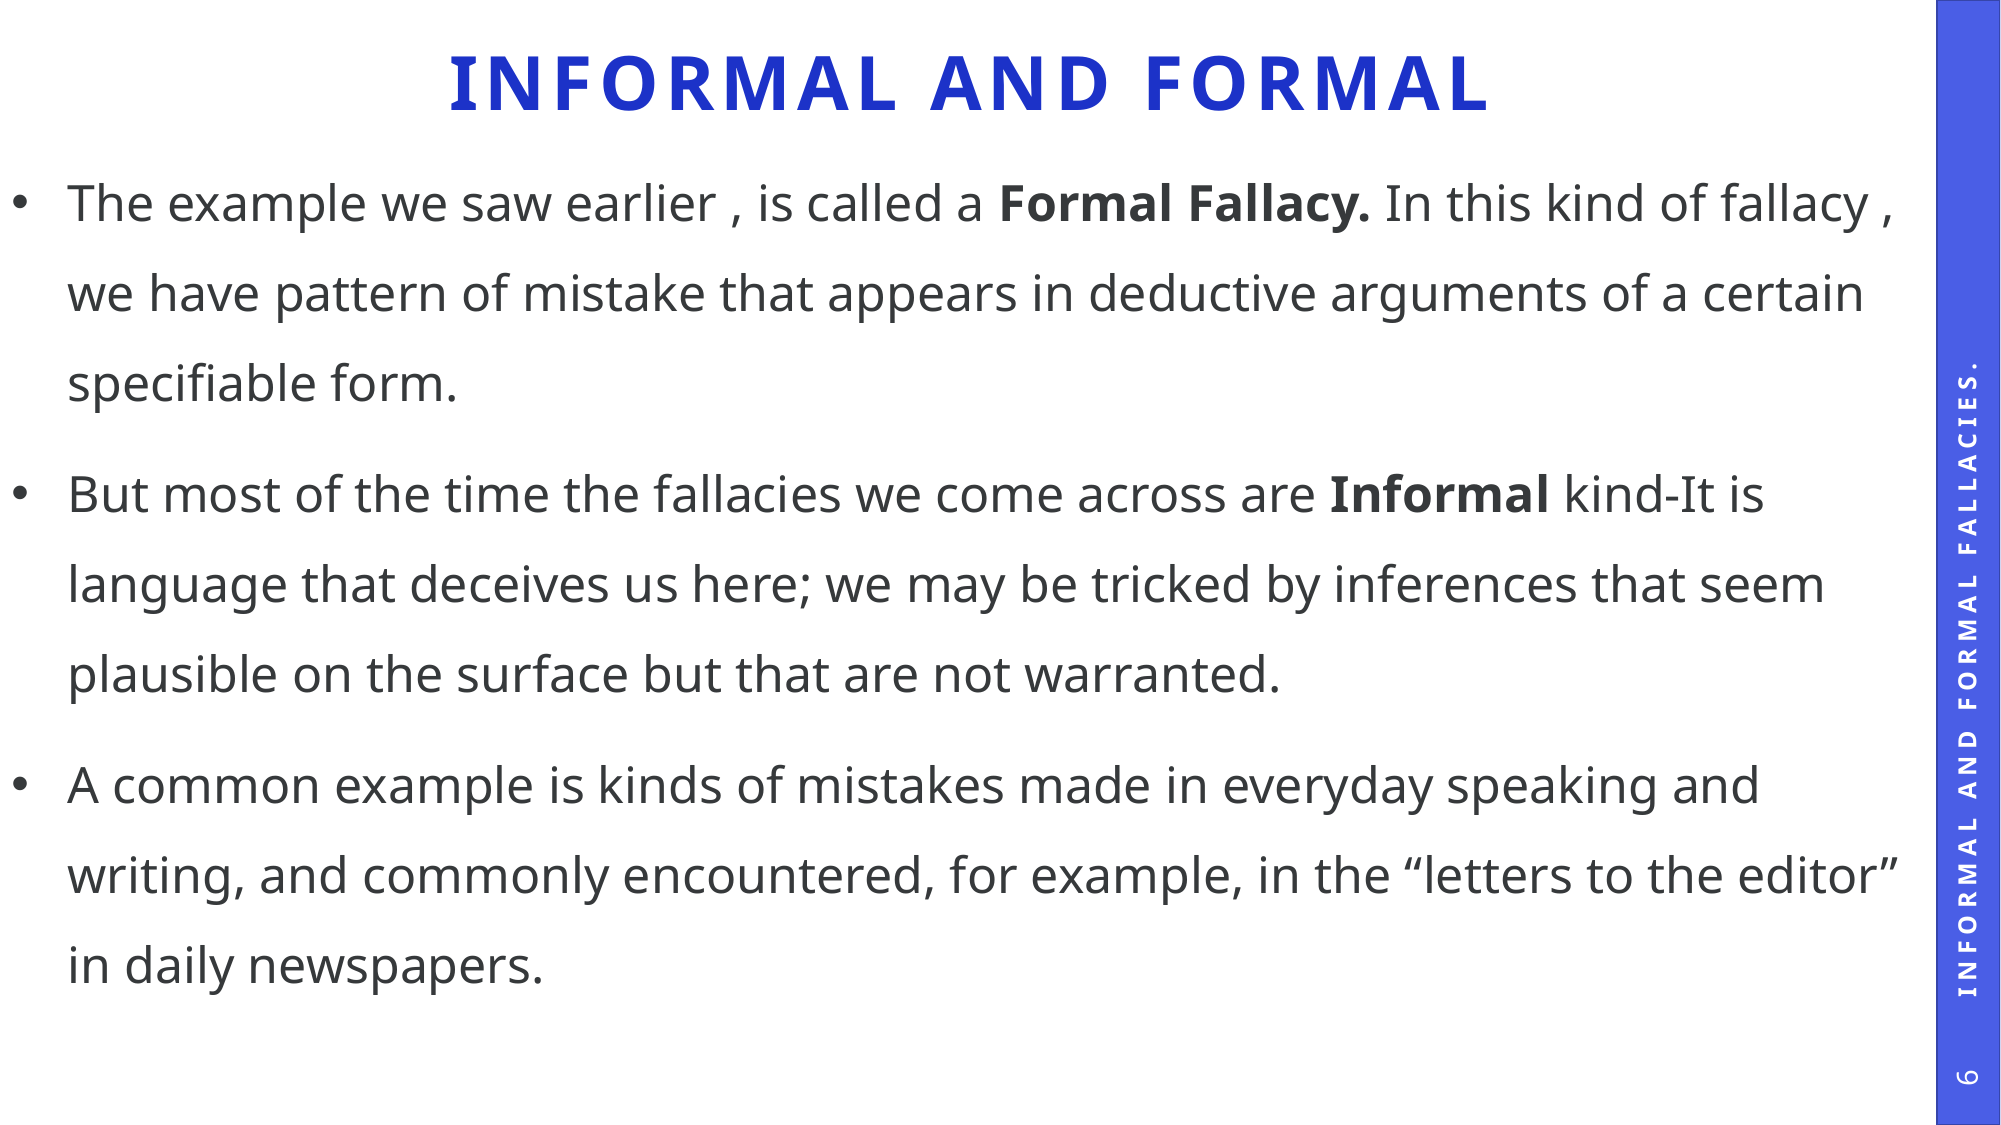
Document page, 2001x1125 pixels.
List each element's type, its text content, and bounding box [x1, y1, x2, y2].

list The example we saw earlier , is called a Formal Fallacy. In this kind of fallacy , we have pattern of mistake that appears in deductive arguments of a certain specifiable form. But most of the time the fallacies we come across are Informal kind-It is language that deceives us here; we may be tricked by inferences that seem plausible on the surface but that are not warranted. A common example is kinds of mistakes made in everyday speaking and writing, and commonly encountered, for example, in the “letters to the editor” in daily newspapers. [11, 141, 1937, 1096]
footer Informal and Formal Fallacies. [1937, 0, 2000, 1032]
slide_number 6 [1937, 1032, 2000, 1125]
title Informal and Formal [139, 29, 1800, 141]
